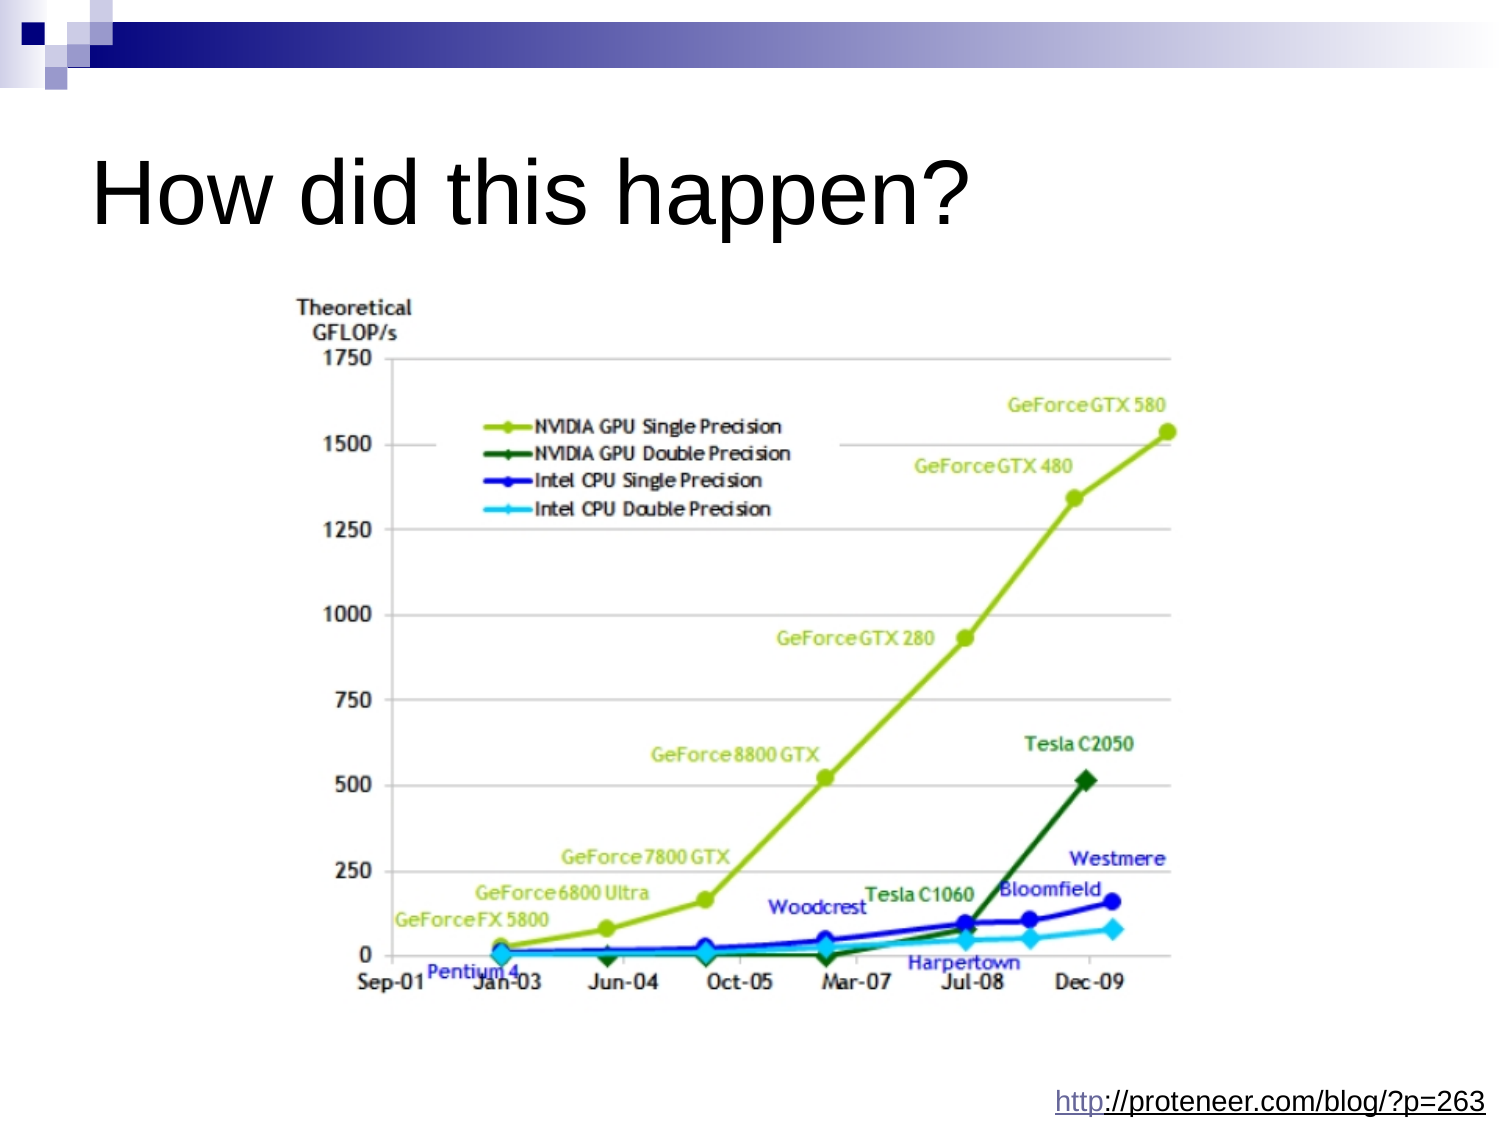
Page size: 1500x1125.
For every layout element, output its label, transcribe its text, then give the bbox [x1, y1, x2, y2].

picture [269, 287, 1231, 1038]
title How did this happen? [75, 75, 1425, 300]
text_box http://proteneer.com/blog/?p=263 [458, 1074, 1500, 1125]
